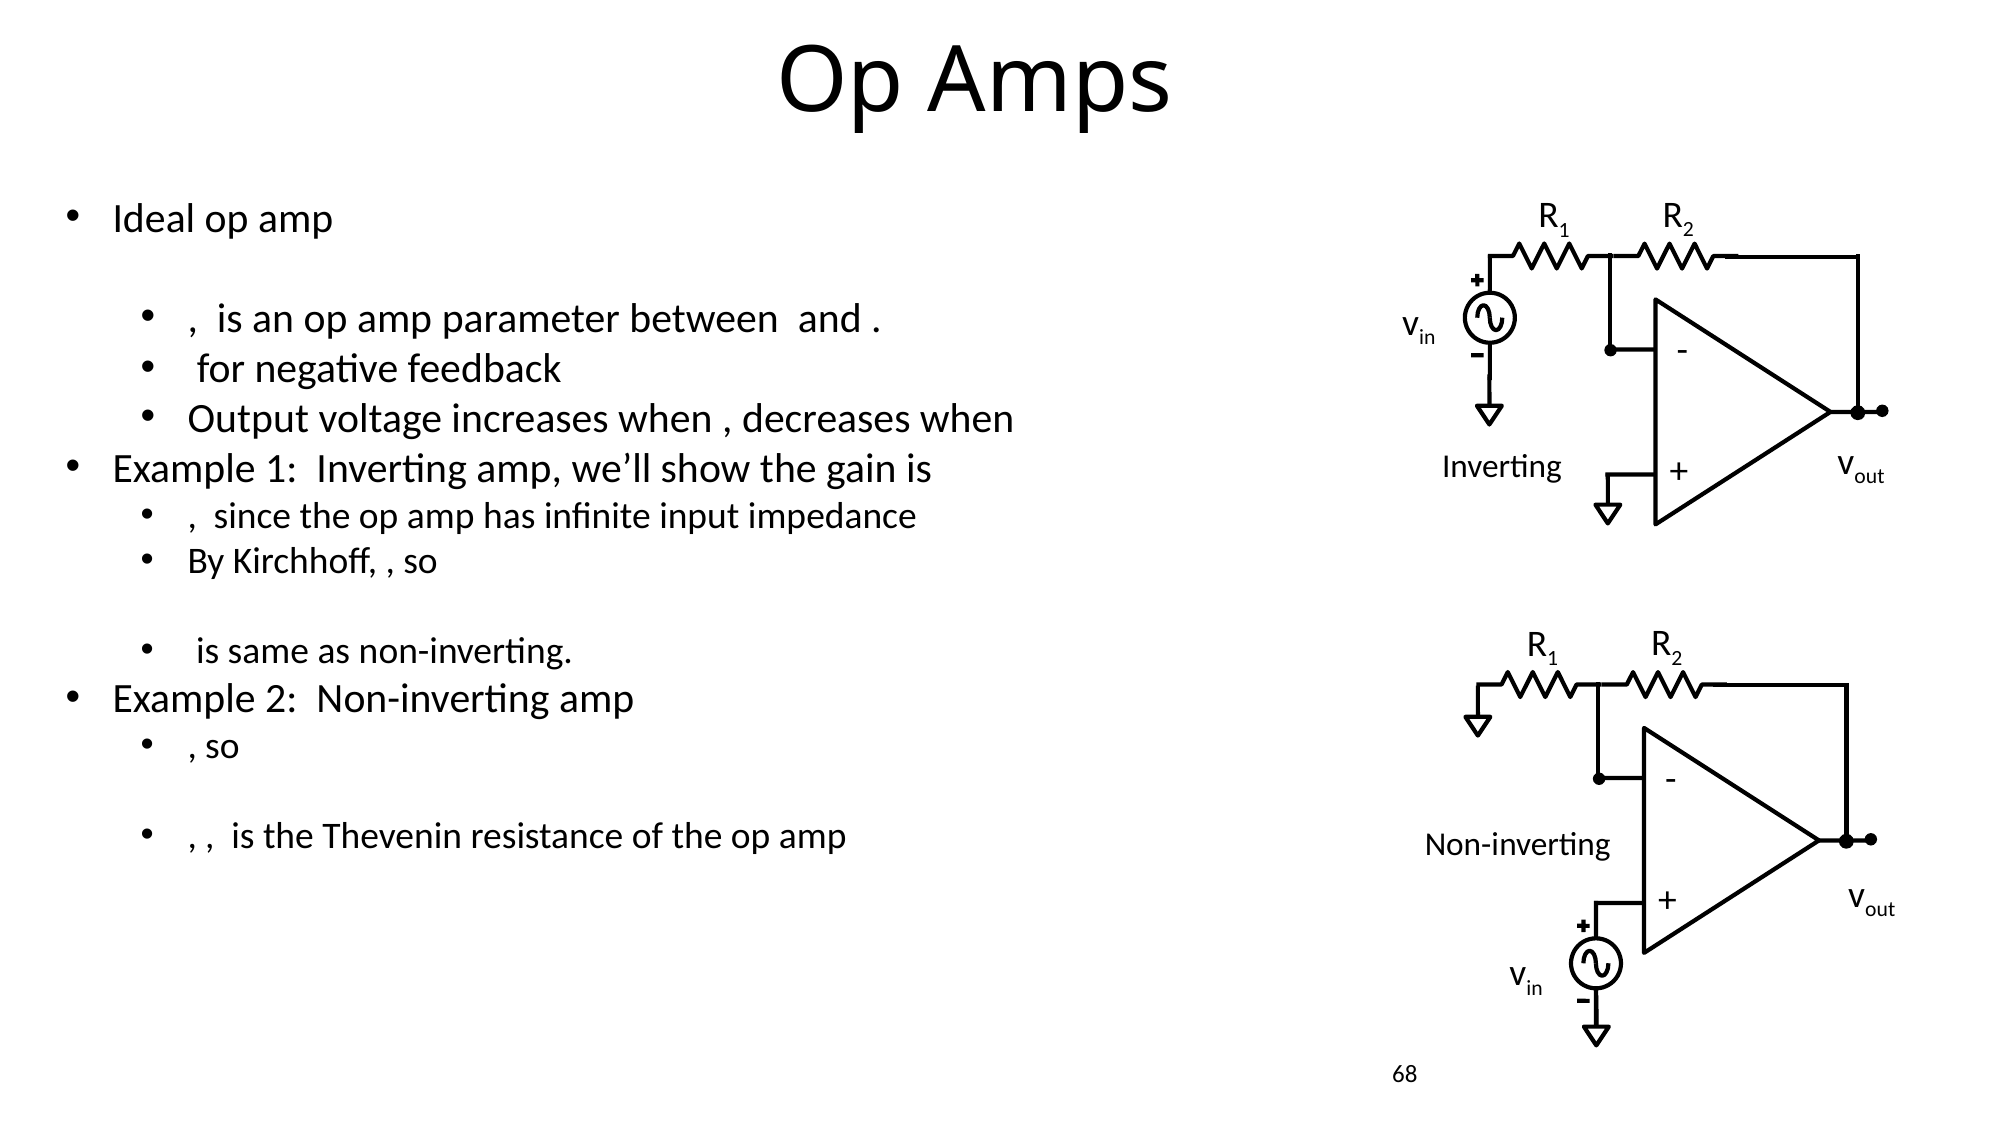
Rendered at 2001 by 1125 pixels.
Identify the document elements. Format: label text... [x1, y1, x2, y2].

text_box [1410, 610, 1926, 1046]
text_box Op Amps [28, 12, 1921, 138]
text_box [1387, 182, 1968, 525]
slide_number 68 [1074, 738, 1425, 1125]
